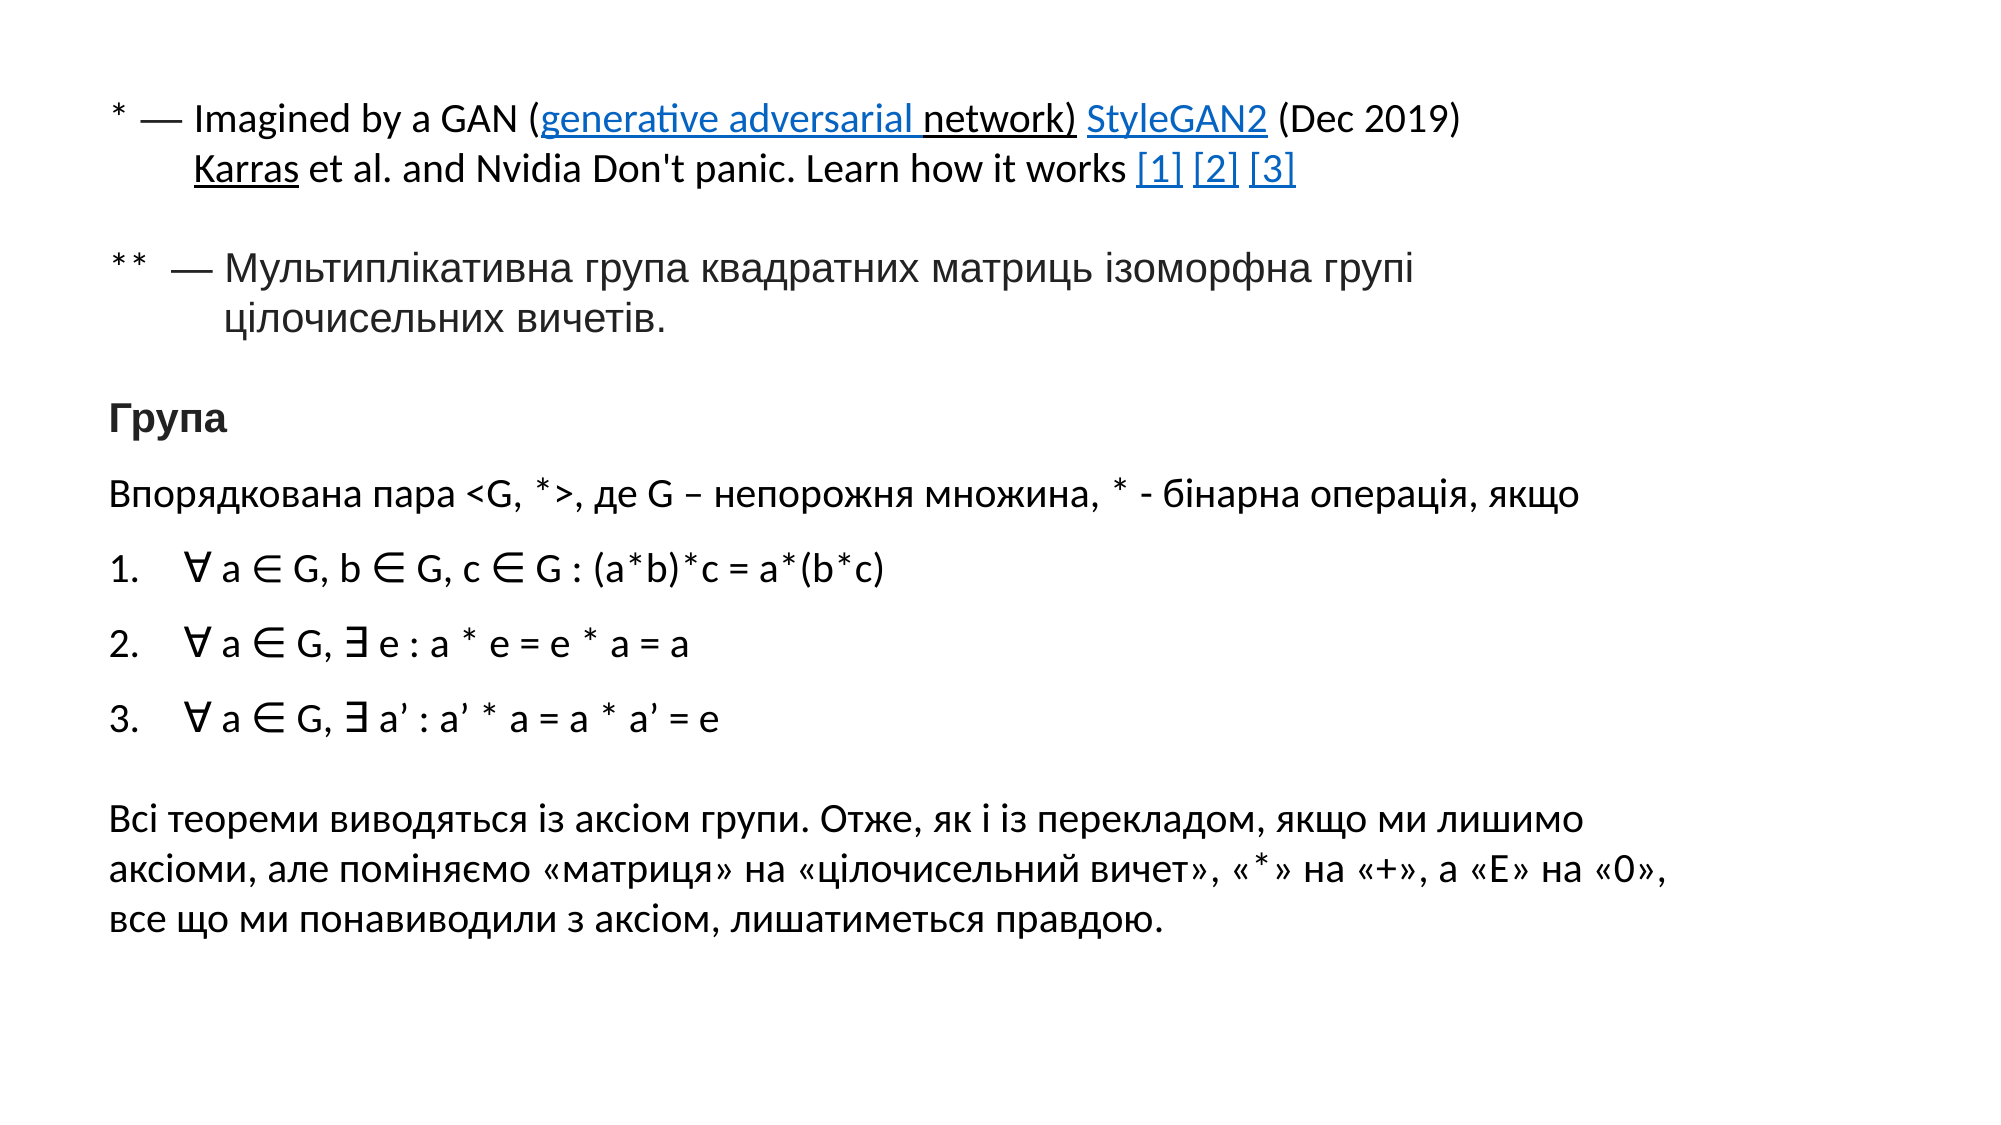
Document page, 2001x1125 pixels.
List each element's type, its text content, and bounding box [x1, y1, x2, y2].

text_box * — Imagined by a GAN (generative adversarial network) StyleGAN2 (Dec 2019) Karras et al. and Nvidia Don't panic. Learn how it works [1] [2] [3] ** — Мультиплікативна група квадратних матриць ізоморфна групі цілочисельних вичетів. Група Впорядкована пара <G, *>, де G – непорожня множина, * - бінарна операція, якщо ∀ a ∈ G, b ∈ G, c ∈ G : (a*b)*c = a*(b*c) ∀ a ∈ G, ∃ e : a * e = e * a = a ∀ a ∈ G, ∃ a’ : a’ * a = a * a’ = e Всі теореми виводяться із аксіом групи. Отже, як і із перекладом, якщо ми лишимо аксіоми, але поміняємо «матриця» на «цілочисельний вичет», «*» на «+», а «Е» на «0», все що ми понавиводили з аксіом, лишатиметься правдою. [93, 83, 1718, 1024]
